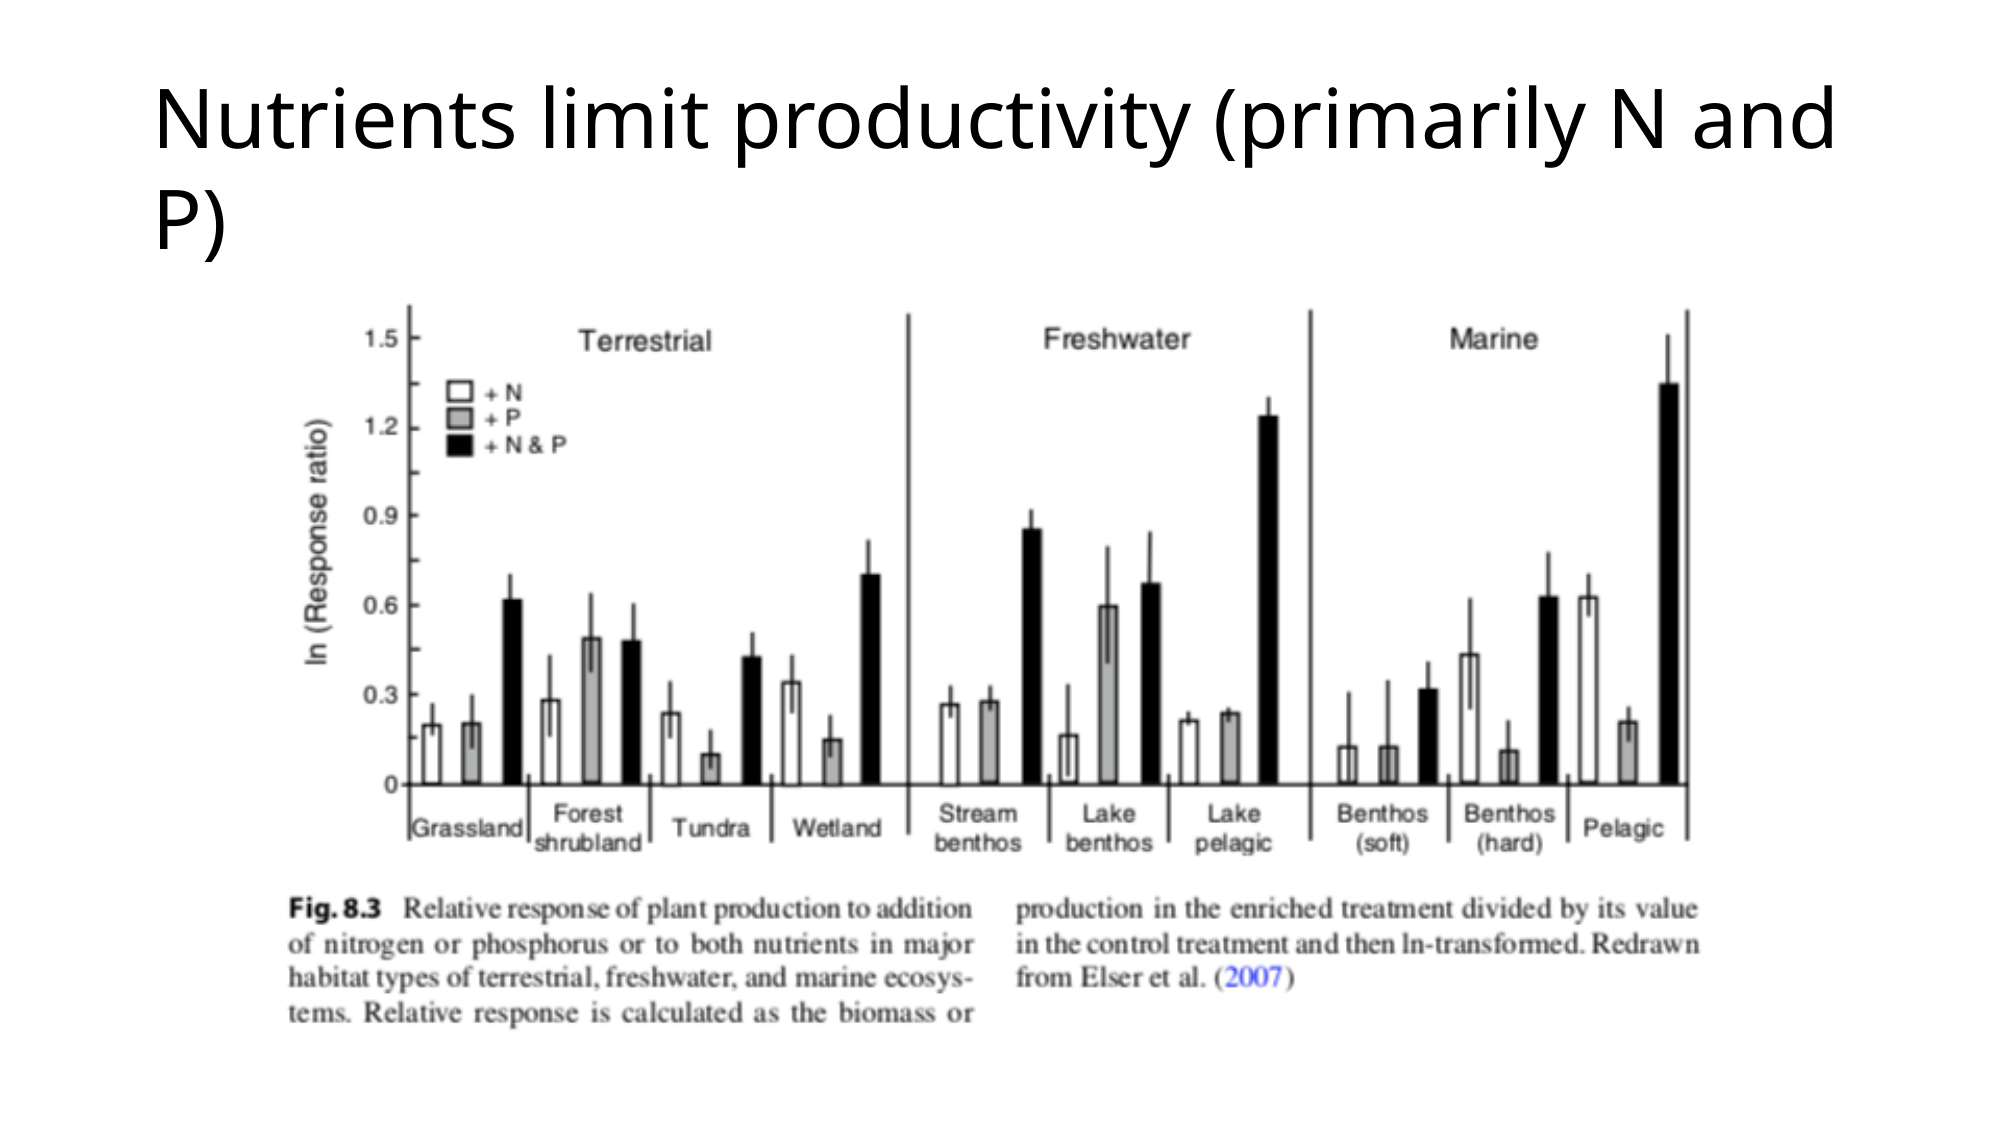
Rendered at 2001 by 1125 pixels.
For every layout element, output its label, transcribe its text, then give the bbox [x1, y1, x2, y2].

picture [284, 277, 1716, 1047]
title Nutrients limit productivity (primarily N and P) [137, 59, 1863, 278]
